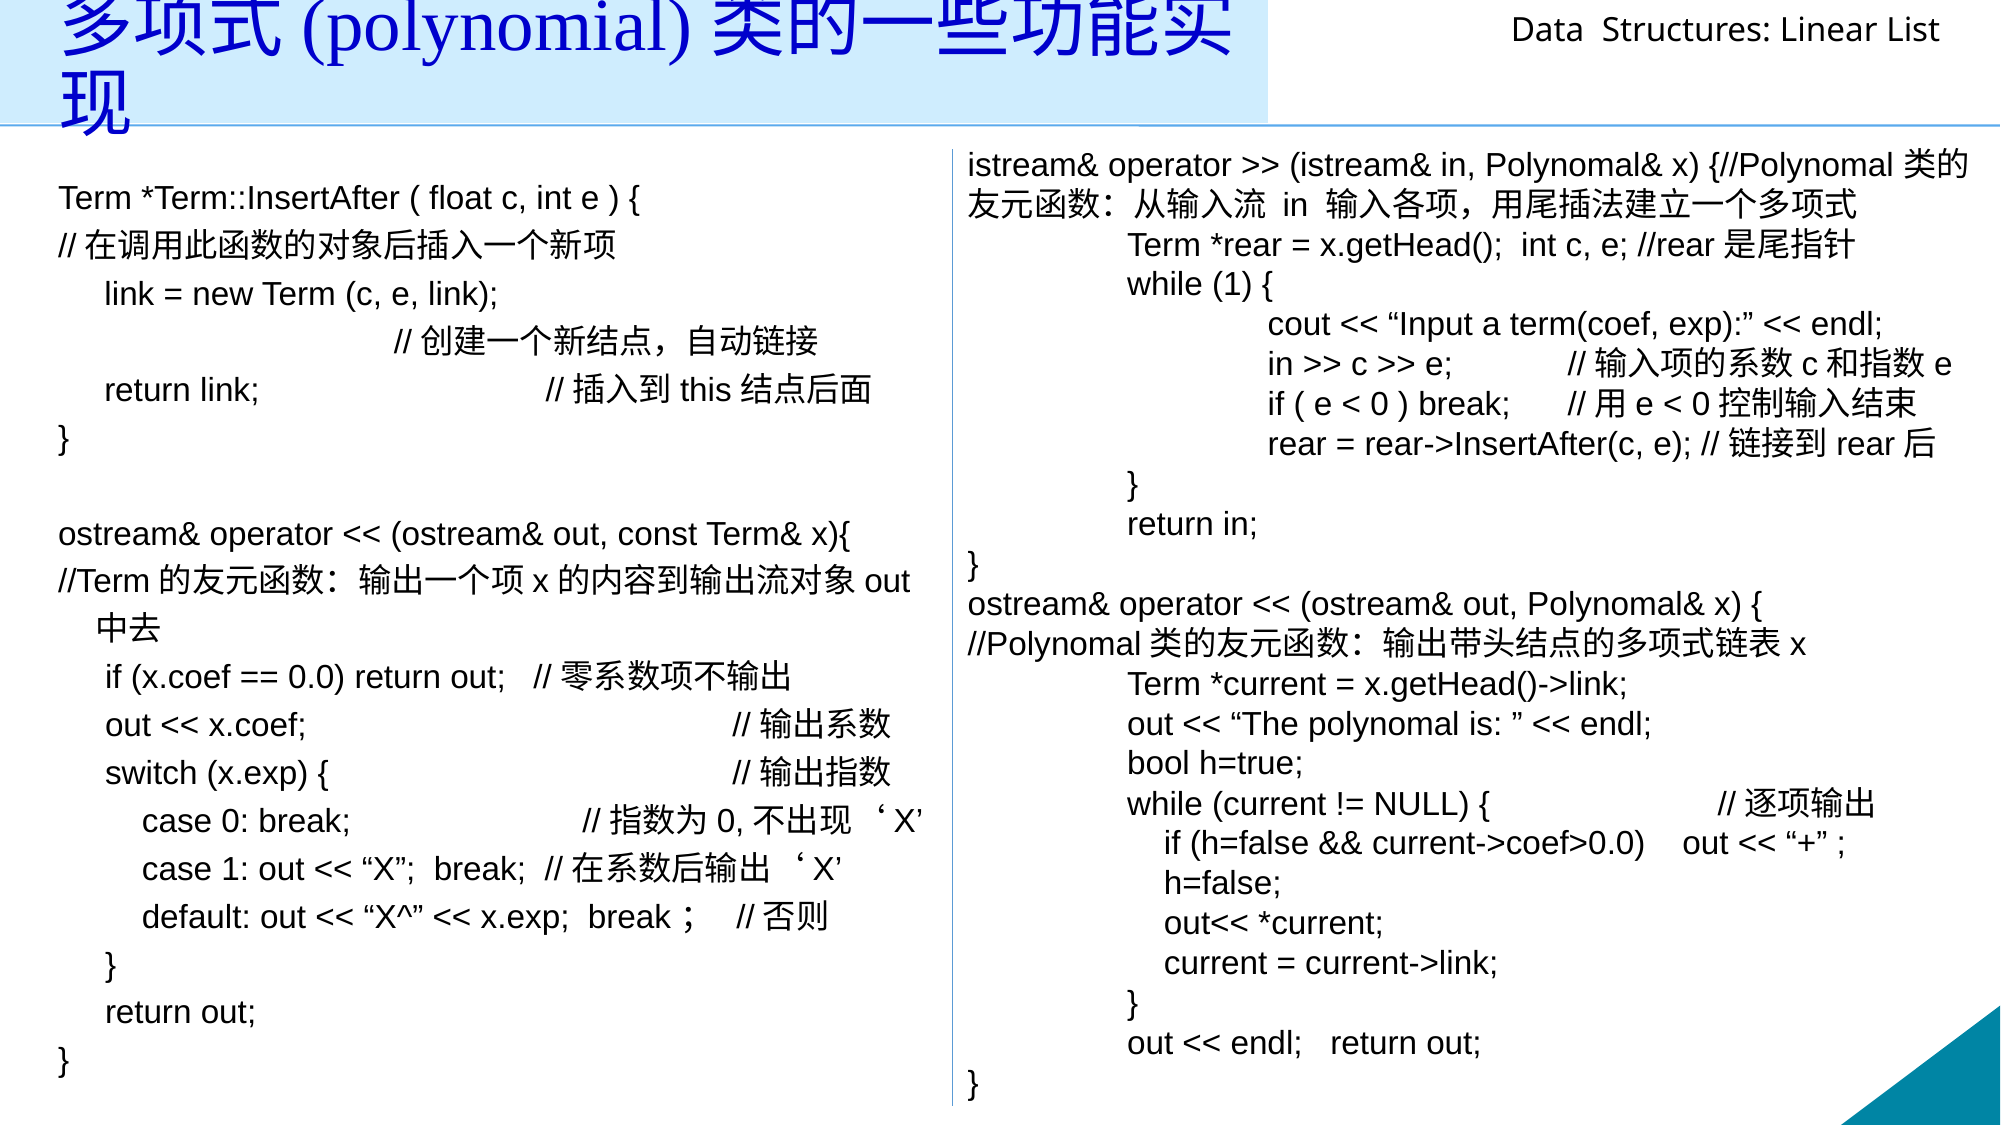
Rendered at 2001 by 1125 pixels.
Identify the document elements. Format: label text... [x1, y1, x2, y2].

list Term *Term::InsertAfter ( float c, int e ) { //在调用此函数的对象后插入一个新项 link = new Term (c, e, link); //创建一个新结点，自动链接 return link; //插入到this结点后面 } ostream& operator << (ostream& out, const Term& x){ //Term的友元函数：输出一个项x的内容到输出流对象out中去 if (x.coef == 0.0) return out; //零系数项不输出 out << x.coef; //输出系数 switch (x.exp) { //输出指数 case 0: break; //指数为0,不出现‘X’ case 1: out << “X”; break; //在系数后输出‘X’ default: out << “X^” << x.exp; break； //否则 } return out; } [43, 160, 952, 728]
title 多项式(polynomial)类的一些功能实现 [43, 18, 1296, 114]
list istream& operator >> (istream& in, Polynomal& x) {//Polynomal类的友元函数：从输入流 in 输入各项，用尾插法建立一个多项式 Term *rear = x.getHead(); int c, e; //rear是尾指针 while (1) { cout << “Input a term(coef, exp):” << endl; in >> c >> e; //输入项的系数c和指数e if ( e < 0 ) break; //用e < 0控制输入结束 rear = rear->InsertAfter(c, e); //链接到rear后 } return in; } ostream& operator << (ostream& out, Polynomal& x) { //Polynomal类的友元函数：输出带头结点的多项式链表x Term *current = x.getHead()->link; out << “The polynomal is: ” << endl; bool h=true; while (current != NULL) { //逐项输出 if (h=false && current->coef>0.0) out << “+” ; h=false; out<< *current; current = current->link; } out << endl; return out; } [952, 135, 2000, 1106]
